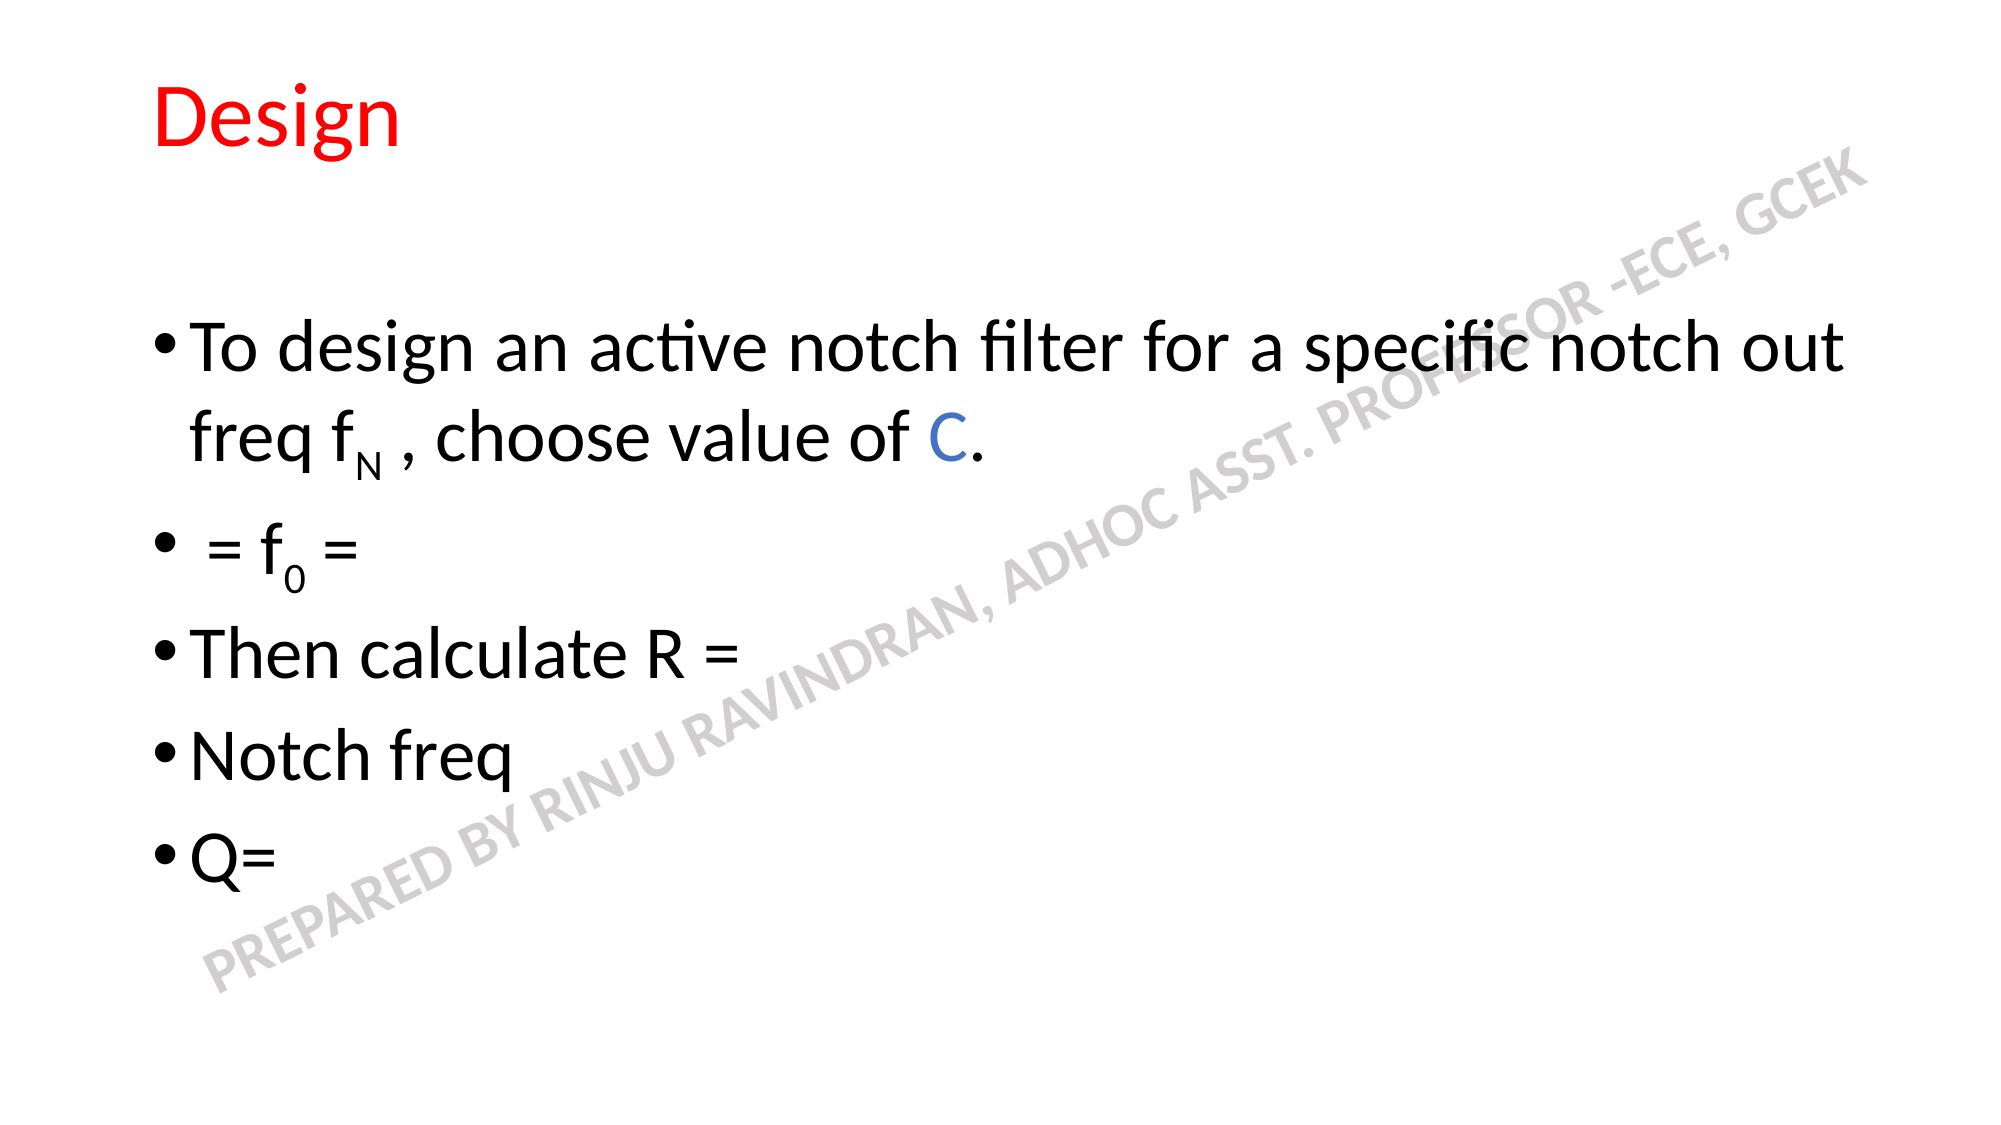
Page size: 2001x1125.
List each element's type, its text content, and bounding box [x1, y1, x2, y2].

title Design [137, 59, 1863, 278]
